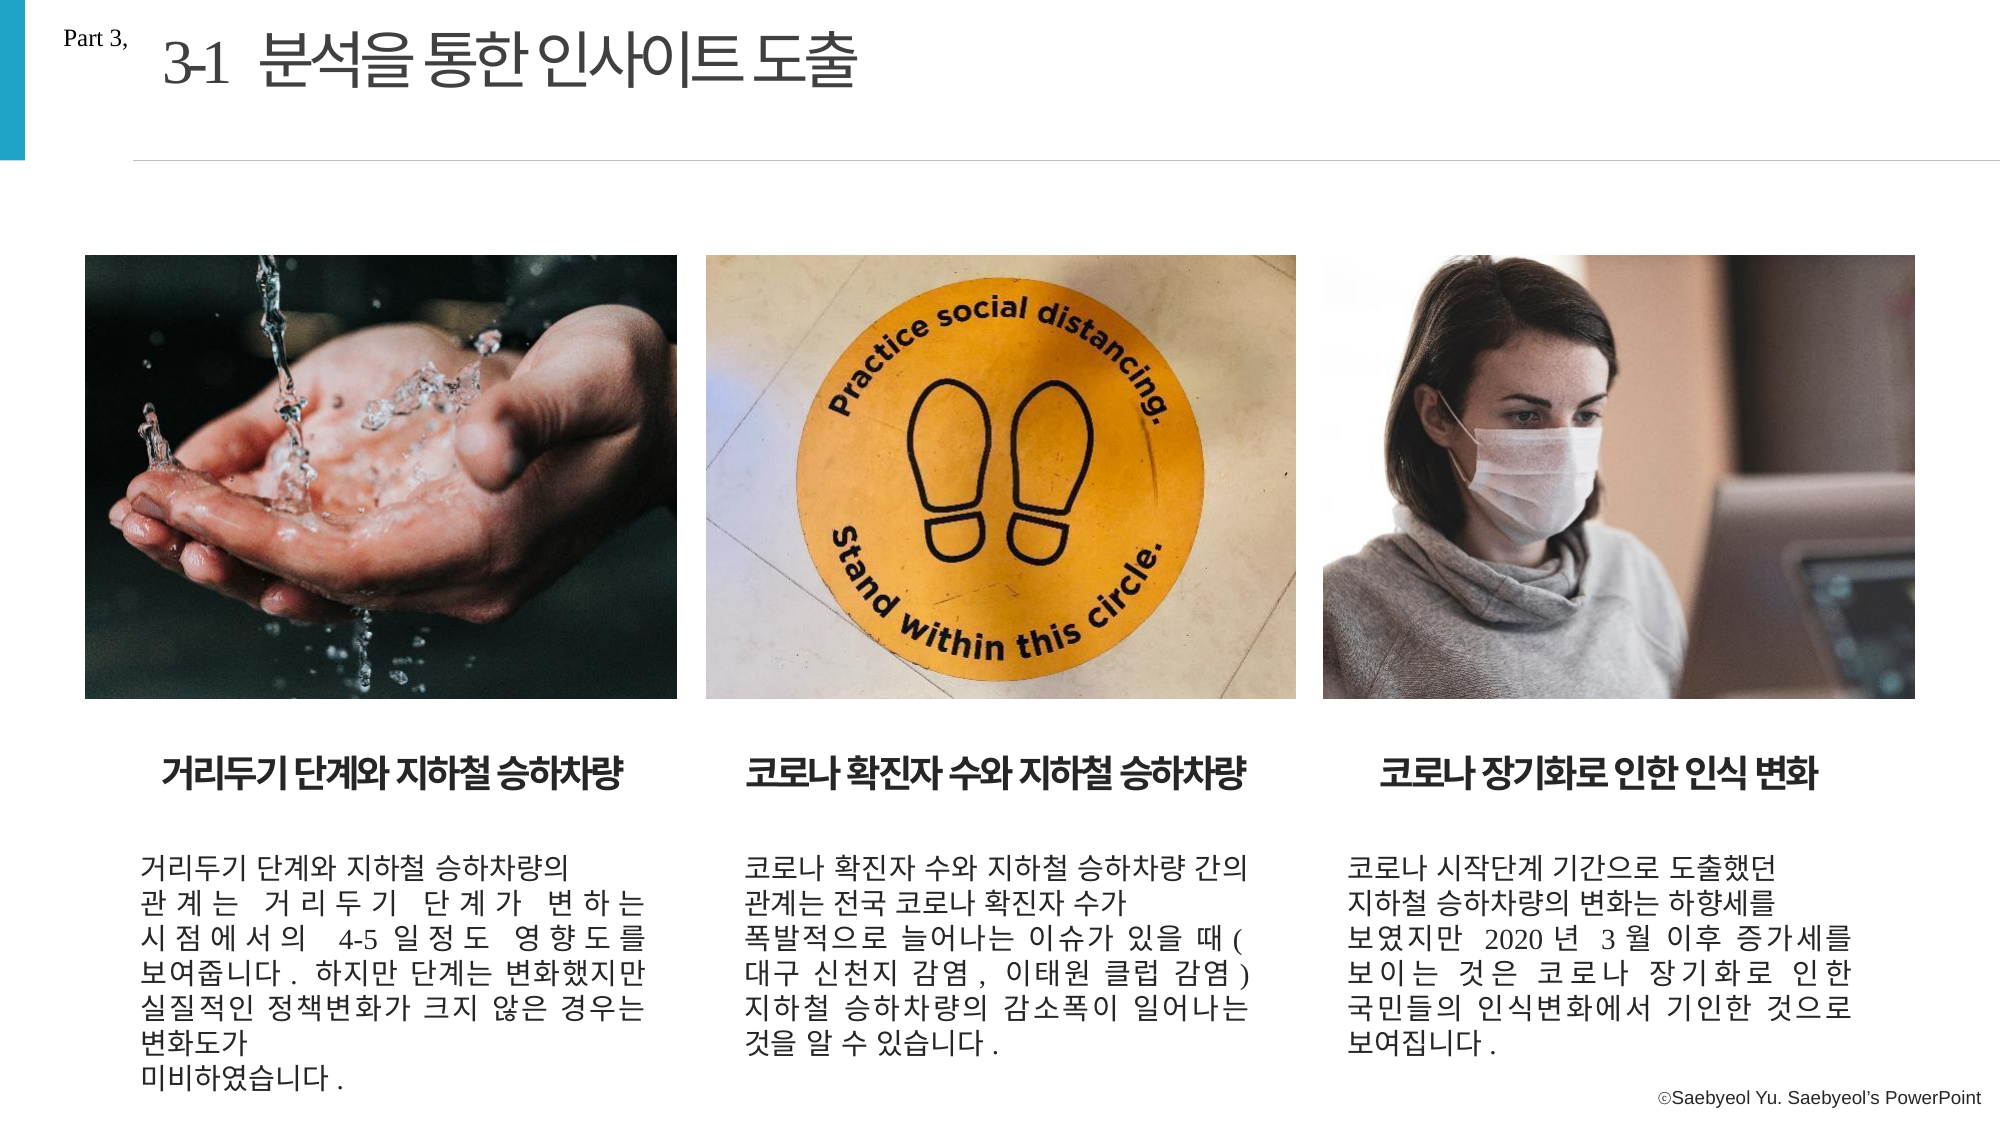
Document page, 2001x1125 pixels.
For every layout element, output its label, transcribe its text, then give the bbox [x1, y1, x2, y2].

picture [85, 255, 677, 699]
text_box 코로나 확진자 수와 지하철 승하차량 [730, 742, 1264, 803]
text_box Part 3, [48, 13, 150, 59]
picture [704, 255, 1296, 699]
text_box 코로나 시작단계 기간으로 도출했던 지하철 승하차량의 변화는 하향세를 보였지만 2020년 3월 이후 증가세를 보이는 것은 코로나 장기화로 인한 국민들의 인식변화에서 기인한 것으로 보여집니다. [1332, 843, 1868, 1068]
text_box 거리두기 단계와 지하철 승하차량의 관계는 거리두기 단계가 변하는 시점에서의 4-5일정도 영향도를 보여줍니다. 하지만 단계는 변화했지만 실질적인 정책변화가 크지 않은 경우는 변화도가 미비하였습니다. [126, 843, 661, 1103]
text_box [0, 0, 26, 161]
text_box 거리두기 단계와 지하철 승하차량 [146, 742, 641, 803]
text_box 코로나 장기화로 인한 인식 변화 [1365, 742, 1836, 803]
text_box 3-1 분석을 통한 인사이트 도출 [147, 13, 876, 104]
text_box 코로나 확진자 수와 지하철 승하차량 간의 관계는 전국 코로나 확진자 수가 폭발적으로 늘어나는 이슈가 있을 때(대구 신천지 감염, 이태원 클럽 감염) 지하철 승하차량의 감소폭이 일어나는 것을 알 수 있습니다. [729, 843, 1265, 1068]
picture [1323, 255, 1915, 699]
